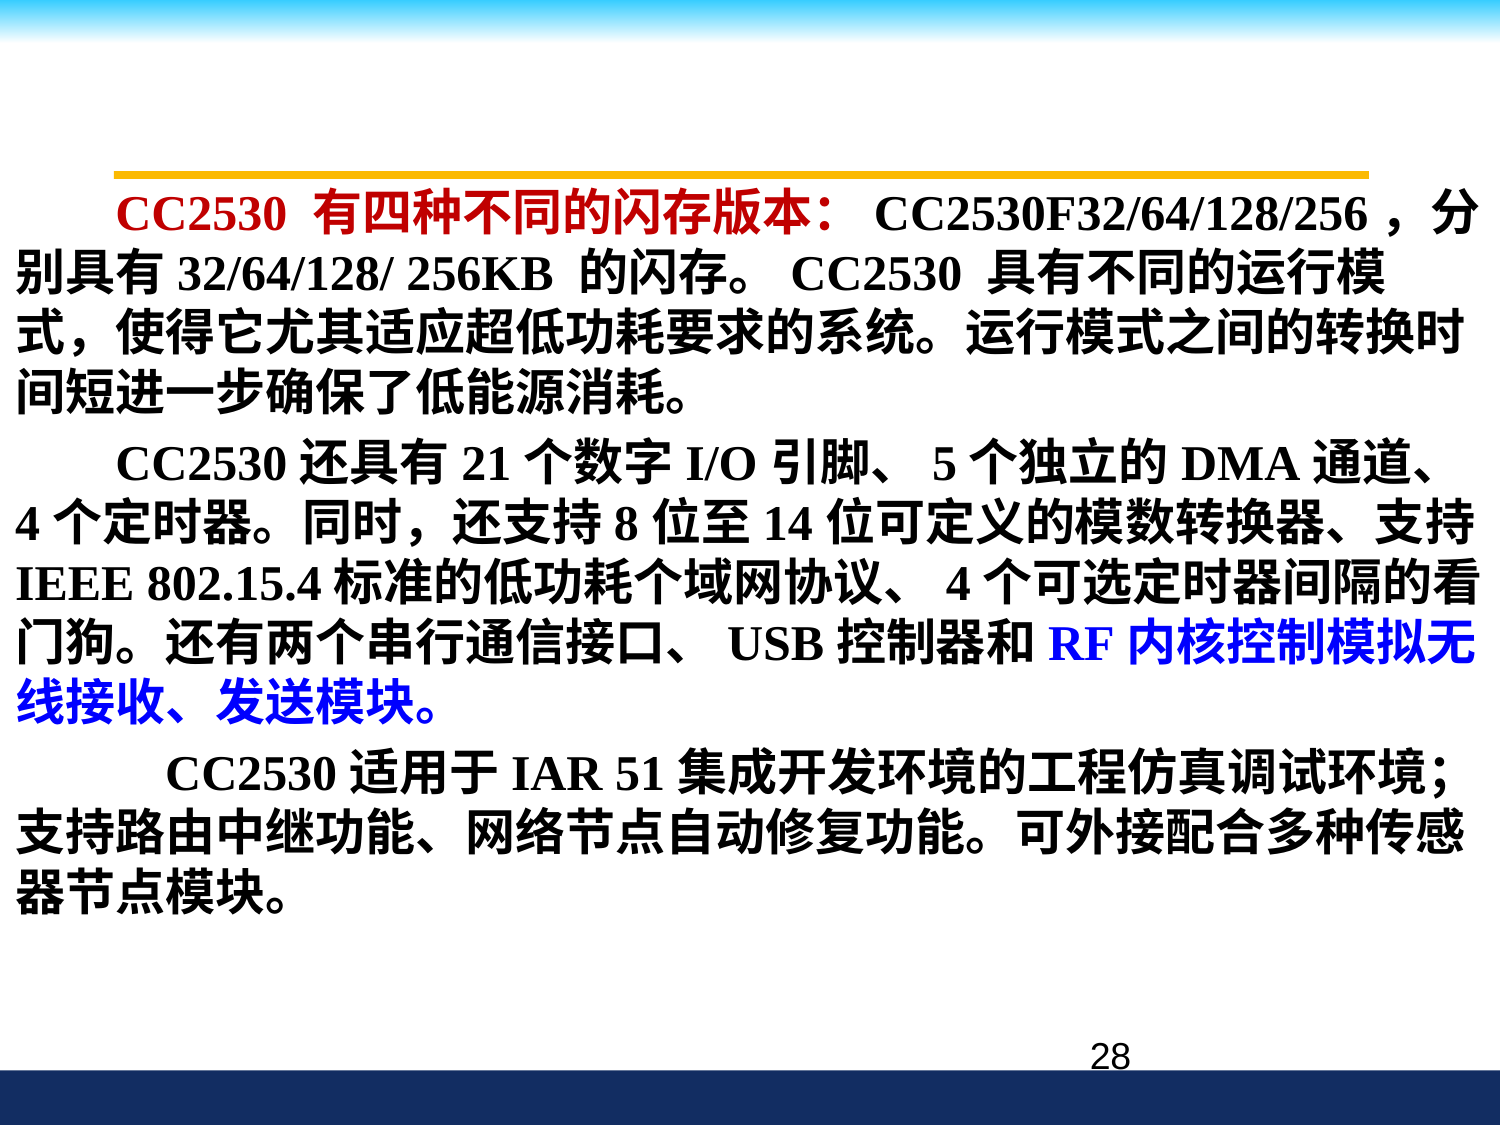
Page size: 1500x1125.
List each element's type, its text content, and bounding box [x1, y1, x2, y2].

slide_number 28 [1074, 1024, 1425, 1103]
list CC2530 有四种不同的闪存版本：CC2530F32/64/128/256，分别具有32/64/128/ 256KB 的闪存。CC2530 具有不同的运行模式，使得它尤其适应超低功耗要求的系统。运行模式之间的转换时间短进一步确保了低能源消耗。 CC2530还具有21个数字I/O引脚、5个独立的DMA通道、4个定时器。同时，还支持8位至14位可定义的模数转换器、支持IEEE 802.15.4标准的低功耗个域网协议、4个可选定时器间隔的看门狗。还有两个串行通信接口、USB控制器和RF内核控制模拟无线接收、发送模块。 CC2530适用于IAR 51集成开发环境的工程仿真调试环境；支持路由中继功能、网络节点自动修复功能。可外接配合多种传感器节点模块。 [0, 172, 1500, 1125]
